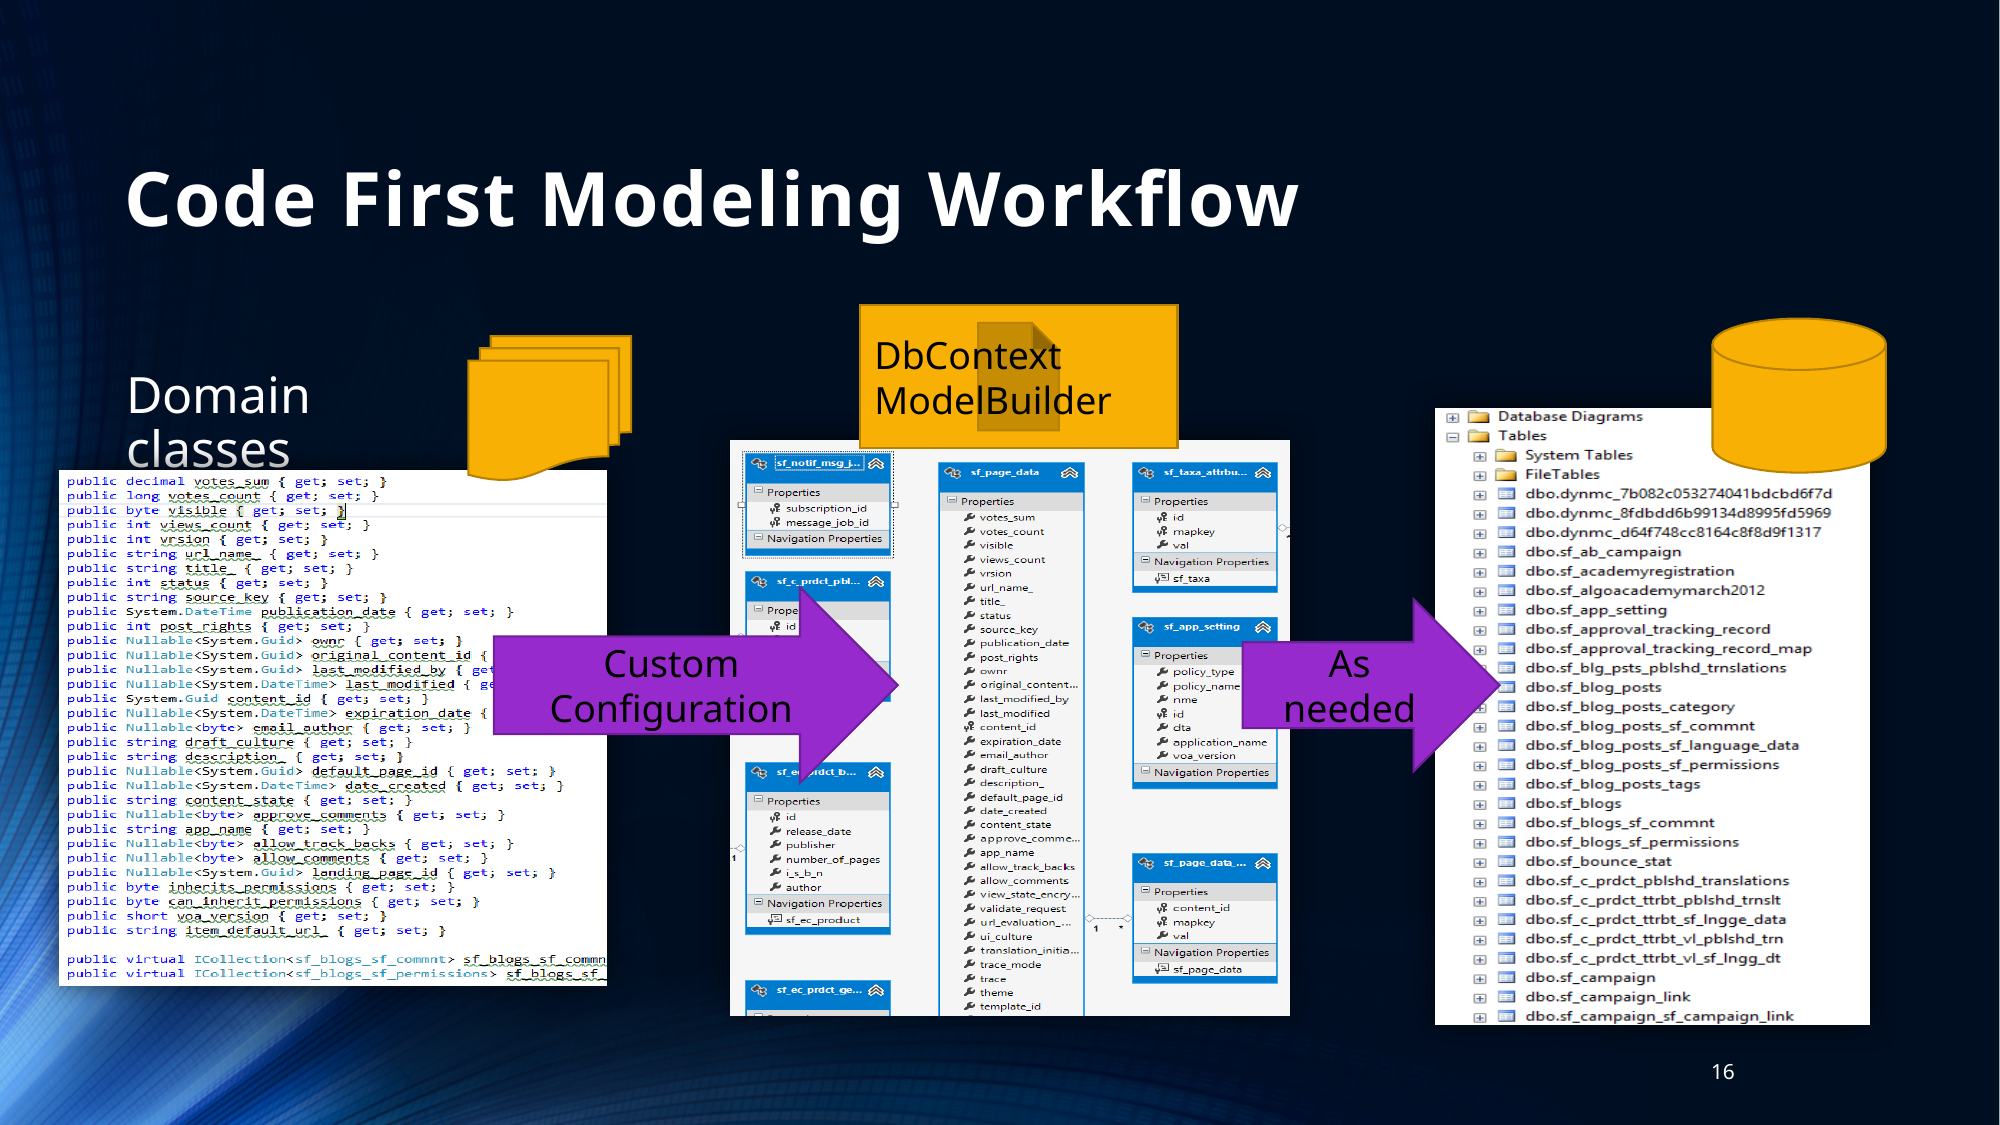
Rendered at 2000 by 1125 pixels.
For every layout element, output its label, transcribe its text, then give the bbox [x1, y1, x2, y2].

text_box [1711, 317, 1887, 463]
list Domain classes [111, 362, 467, 447]
text_box Custom Configuration [607, 635, 730, 736]
text_box DbContext ModelBuilder [859, 304, 1179, 440]
picture [0, 0, 2000, 1125]
title Code First Modeling Workflow [109, 24, 1610, 250]
text_box [467, 335, 633, 470]
slide_number 16 [1612, 1050, 1750, 1096]
text_box As needed [1290, 596, 1435, 774]
